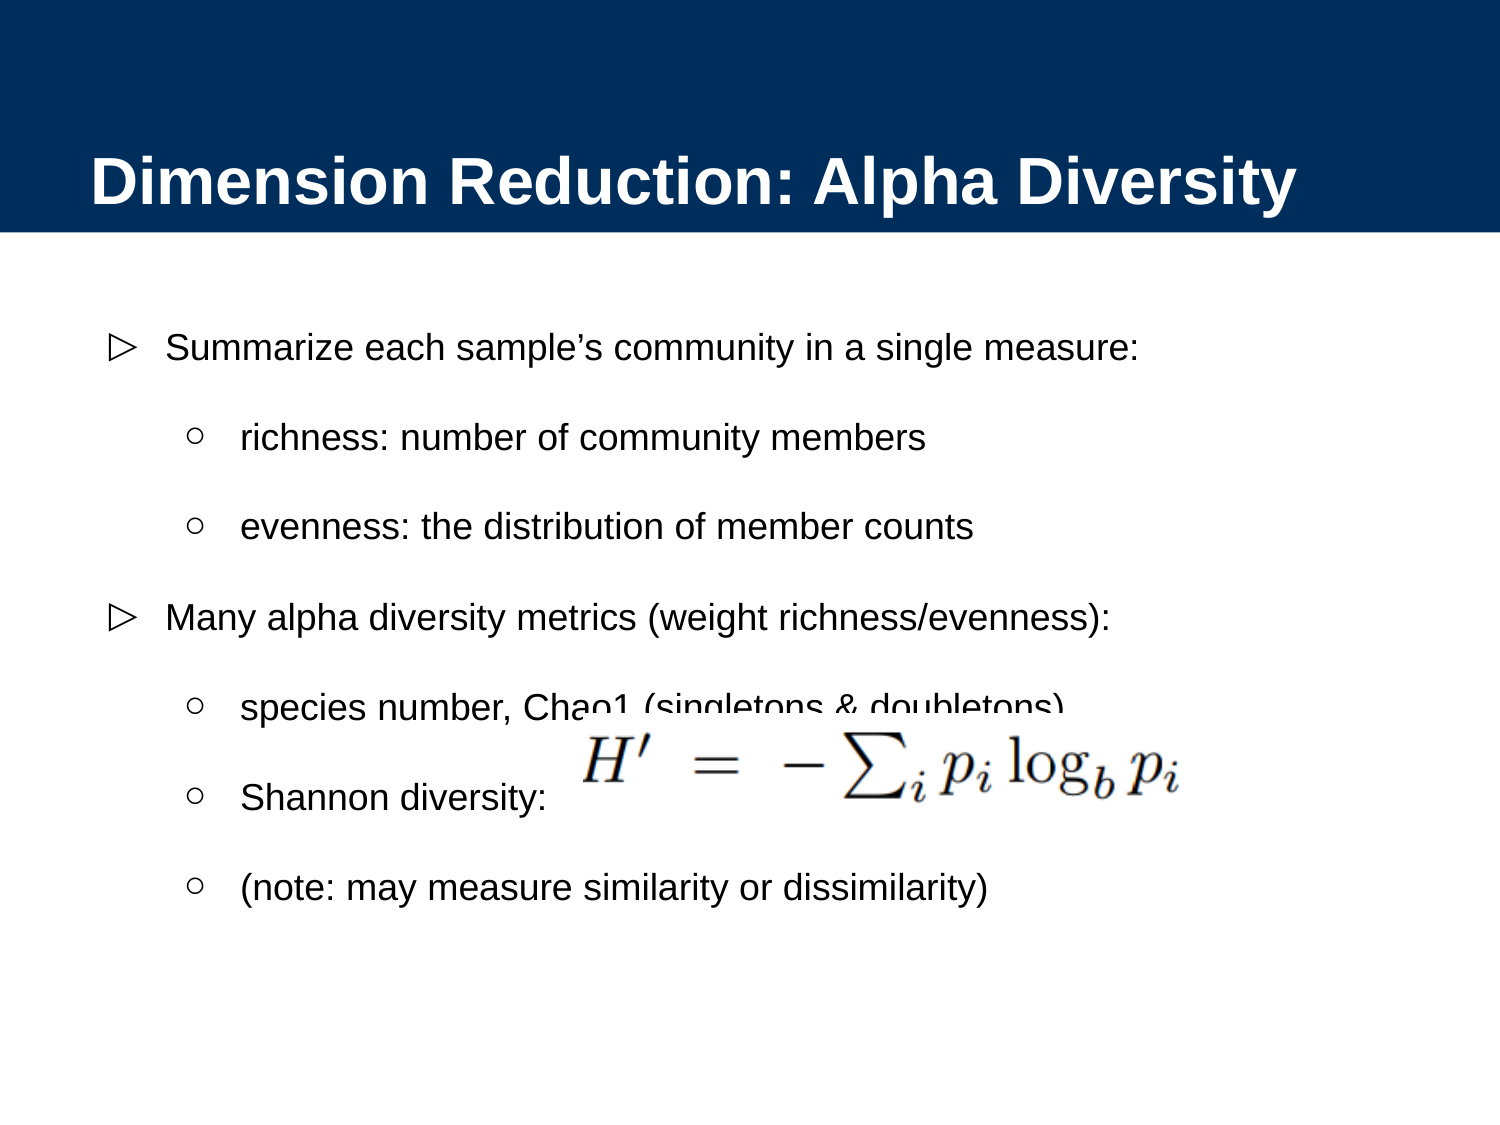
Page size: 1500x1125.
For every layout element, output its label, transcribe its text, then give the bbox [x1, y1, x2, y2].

title Dimension Reduction: Alpha Diversity [75, 45, 1478, 233]
text_box [0, 0, 1500, 233]
list Summarize each sample’s community in a single measure: richness: number of community members evenness: the distribution of member counts Many alpha diversity metrics (weight richness/evenness): species number, Chao1 (singletons & doubletons) Shannon diversity: (note: may measure similarity or dissimilarity) [75, 262, 1425, 1078]
picture [582, 713, 1182, 812]
